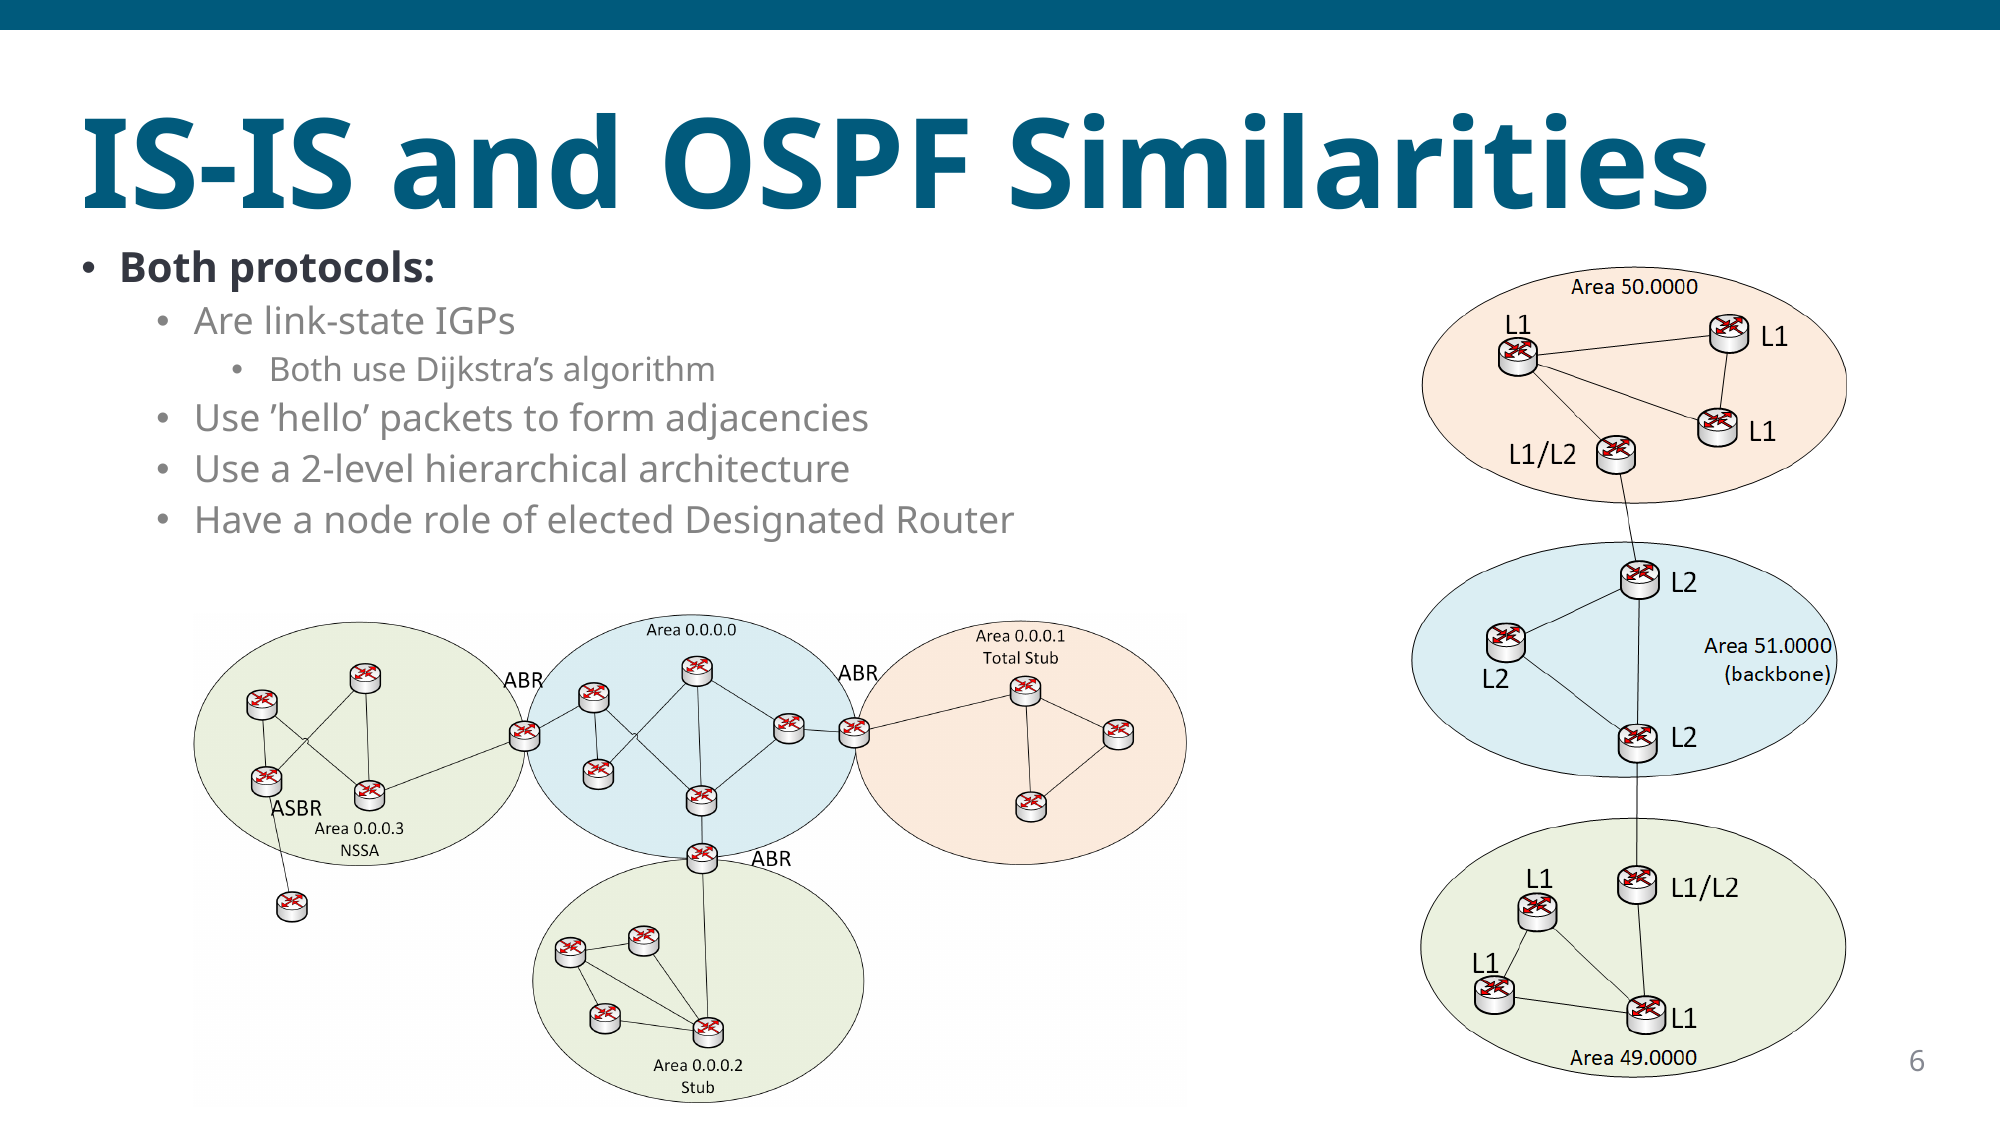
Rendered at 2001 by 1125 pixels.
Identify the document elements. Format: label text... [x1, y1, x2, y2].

list Both protocols: Are link-state IGPs Both use Dijkstra’s algorithm Use ’hello’ packets to form adjacencies Use a 2-level hierarchical architecture Have a node role of elected Designated Router [66, 239, 1313, 648]
picture [193, 613, 1187, 1107]
title IS-IS and OSPF Similarities [66, 59, 1977, 278]
picture [1411, 264, 1847, 1083]
